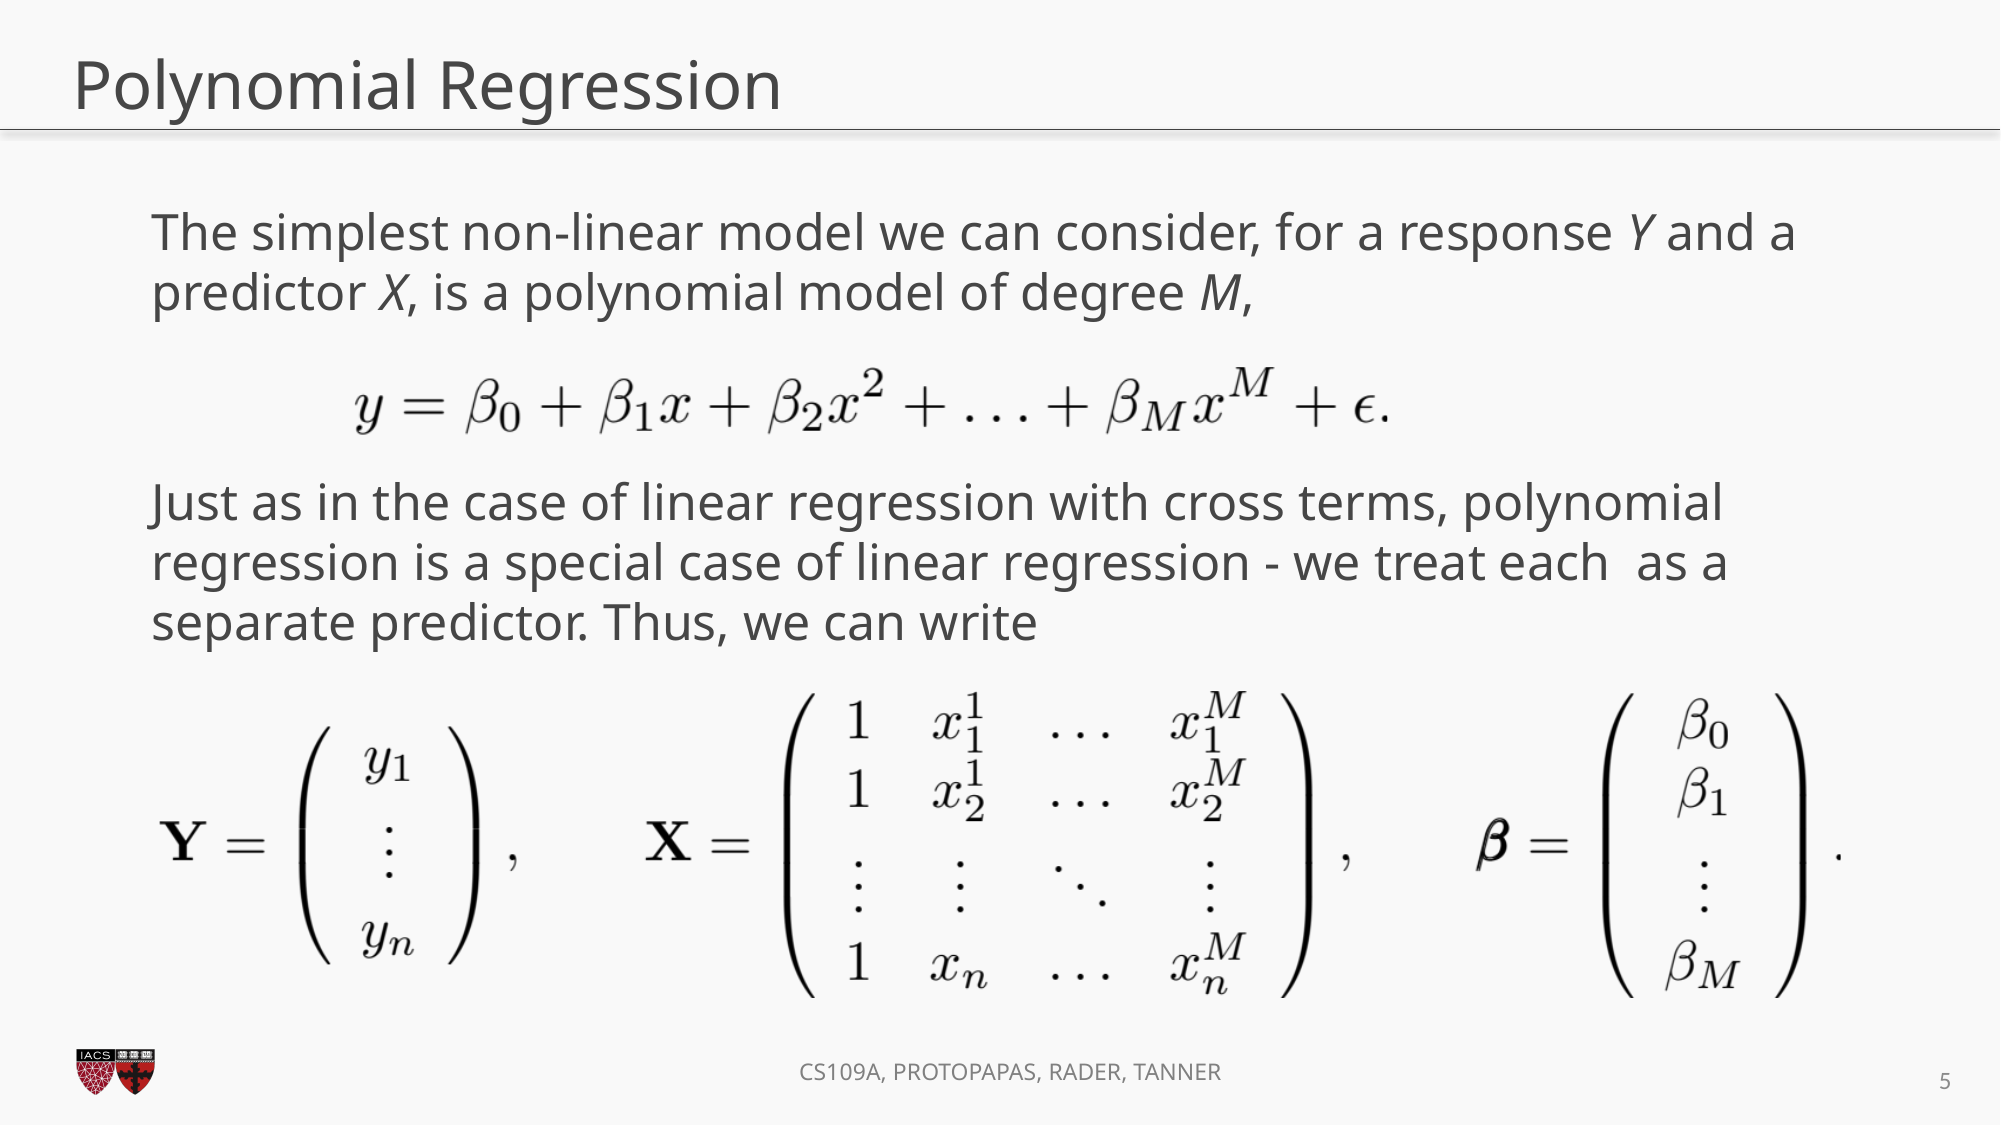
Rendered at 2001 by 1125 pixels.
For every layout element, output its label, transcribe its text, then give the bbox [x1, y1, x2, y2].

slide_number 5 [1500, 1050, 1967, 1110]
picture [353, 366, 1388, 435]
title Polynomial Regression [57, 35, 1943, 162]
picture [75, 1049, 155, 1095]
picture [159, 691, 1841, 999]
